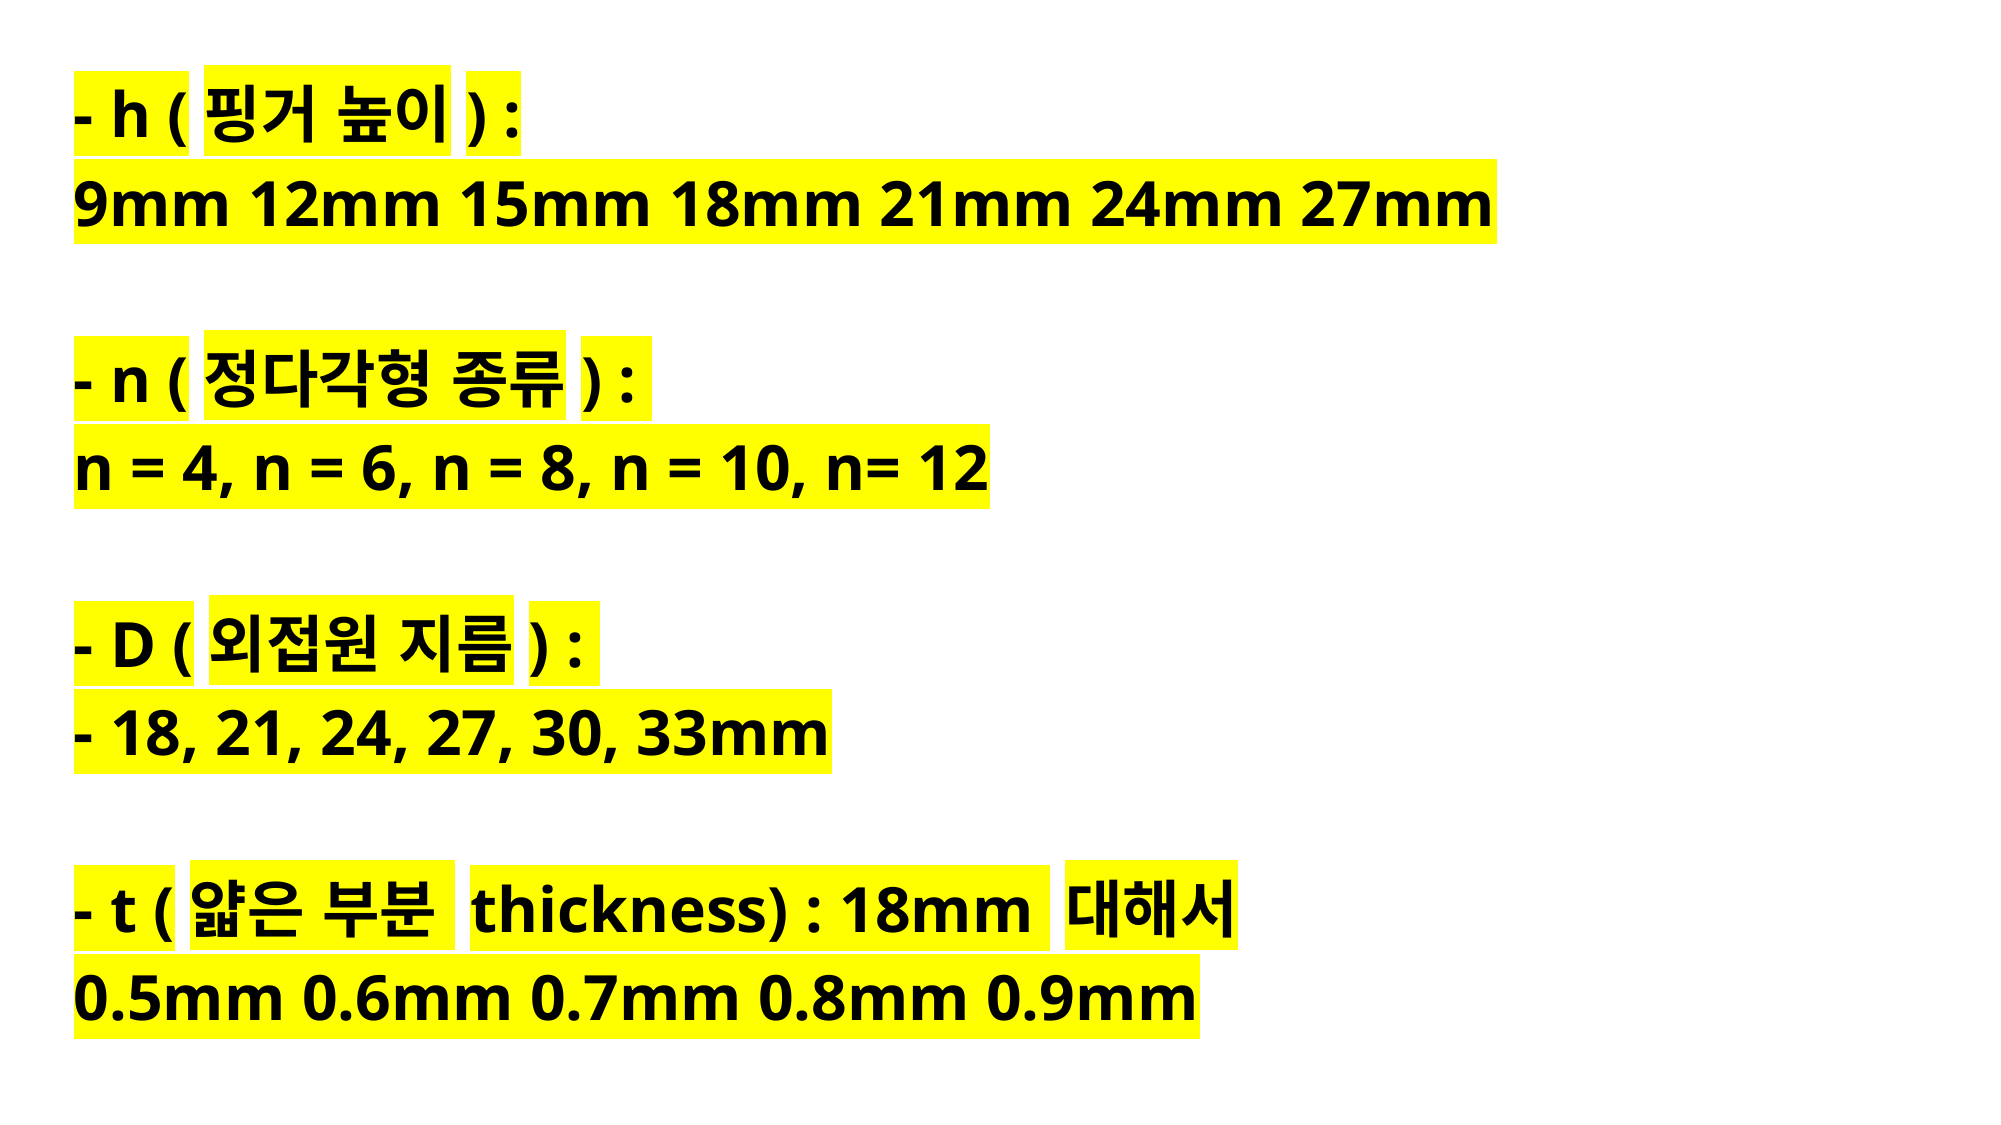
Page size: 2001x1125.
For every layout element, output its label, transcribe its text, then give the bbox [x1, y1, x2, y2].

list - h (핑거 높이) : 9mm 12mm 15mm 18mm 21mm 24mm 27mm - n (정다각형 종류) : n = 4, n = 6, n = 8, n = 10, n= 12 - D (외접원 지름) : - 18, 21, 24, 27, 30, 33mm - t (얇은 부분 thickness) : 18mm 대해서 0.5mm 0.6mm 0.7mm 0.8mm 0.9mm [58, 76, 1942, 1049]
